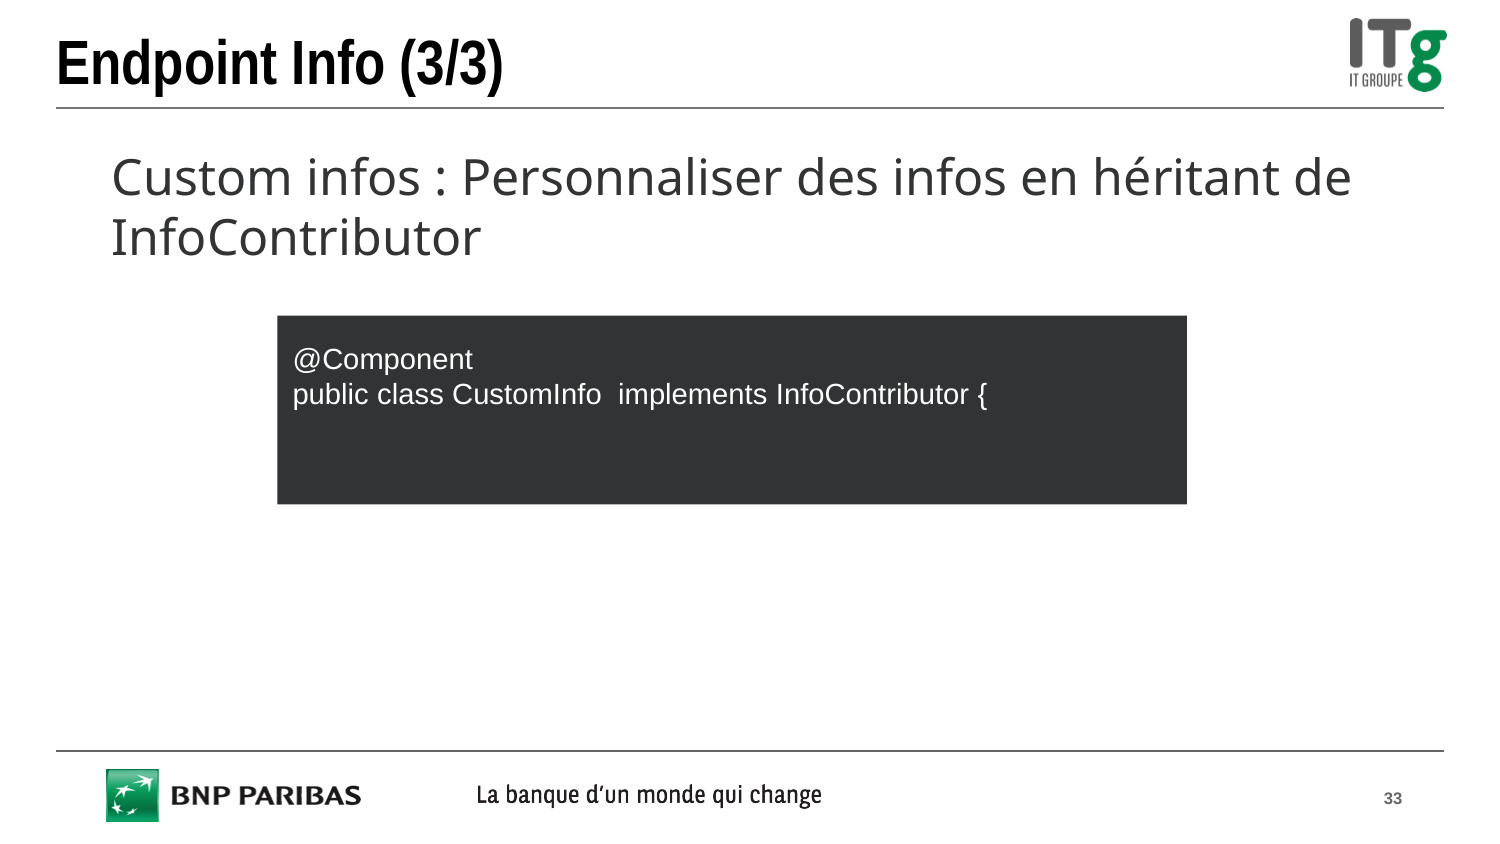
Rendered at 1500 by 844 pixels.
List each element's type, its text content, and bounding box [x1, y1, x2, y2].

title Endpoint Info (3/3) [56, 14, 1444, 106]
text_box @Component public class CustomInfo implements InfoContributor { [275, 313, 1189, 507]
text_box Custom infos : Personnaliser des infos en héritant de InfoContributor [53, 138, 1424, 741]
slide_number 33 [1372, 786, 1403, 810]
picture [106, 769, 361, 822]
picture [478, 784, 821, 809]
